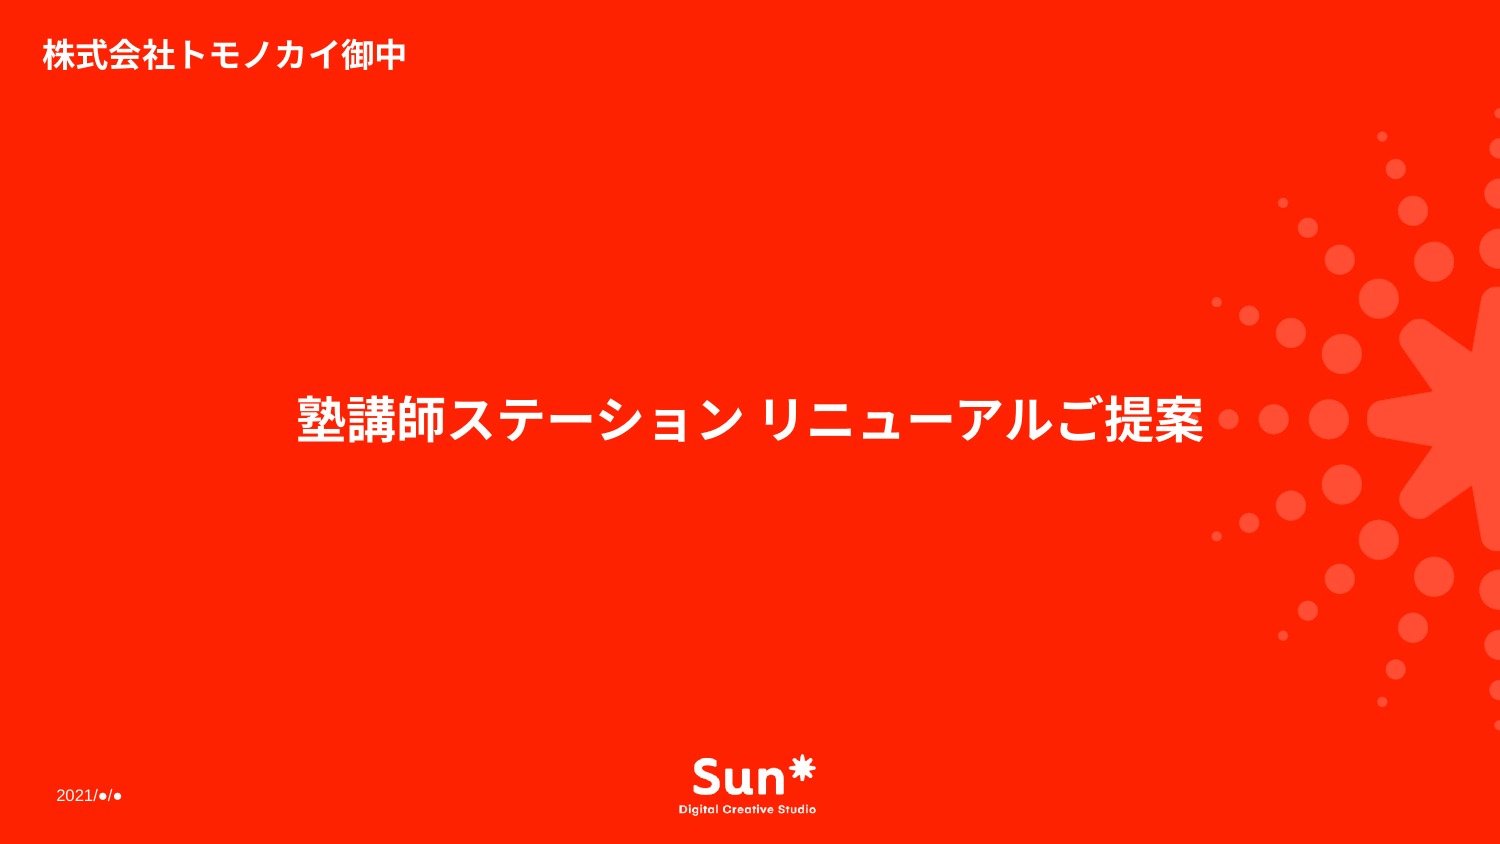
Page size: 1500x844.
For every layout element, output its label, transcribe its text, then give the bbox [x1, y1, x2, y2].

text_box 塾講師ステーション リニューアルご提案 [93, 379, 1183, 465]
text_box 2021/●/● [45, 779, 186, 816]
picture [679, 754, 816, 817]
text_box 株式会社トモノカイ御中 [27, 14, 1341, 100]
picture [1188, 107, 1500, 731]
